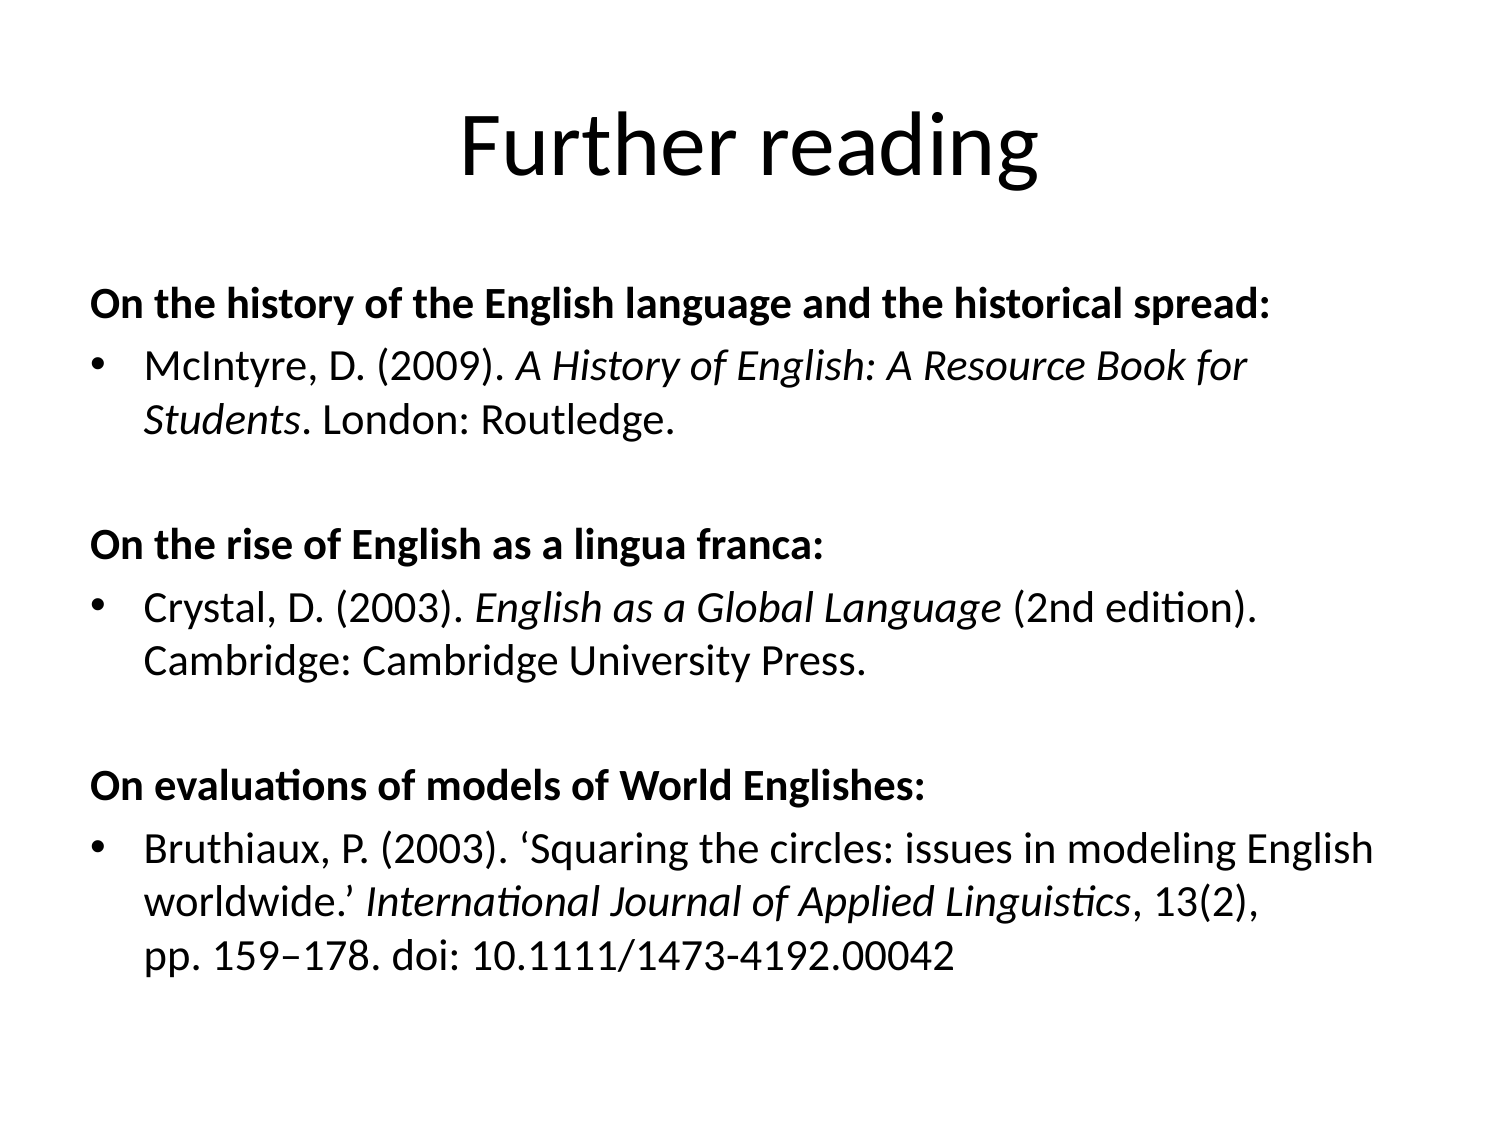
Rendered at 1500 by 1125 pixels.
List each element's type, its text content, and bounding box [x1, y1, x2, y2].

list On the history of the English language and the historical spread: McIntyre, D. (2009). A History of English: A Resource Book for Students. London: Routledge. On the rise of English as a lingua franca: Crystal, D. (2003). English as a Global Language (2nd edition). Cambridge: Cambridge University Press. On evaluations of models of World Englishes: Bruthiaux, P. (2003). ‘Squaring the circles: issues in modeling English worldwide.’ International Journal of Applied Linguistics, 13(2), pp. 159–178. doi: 10.1111/1473-4192.00042 [75, 203, 1425, 1005]
title Further reading [75, 45, 1425, 203]
